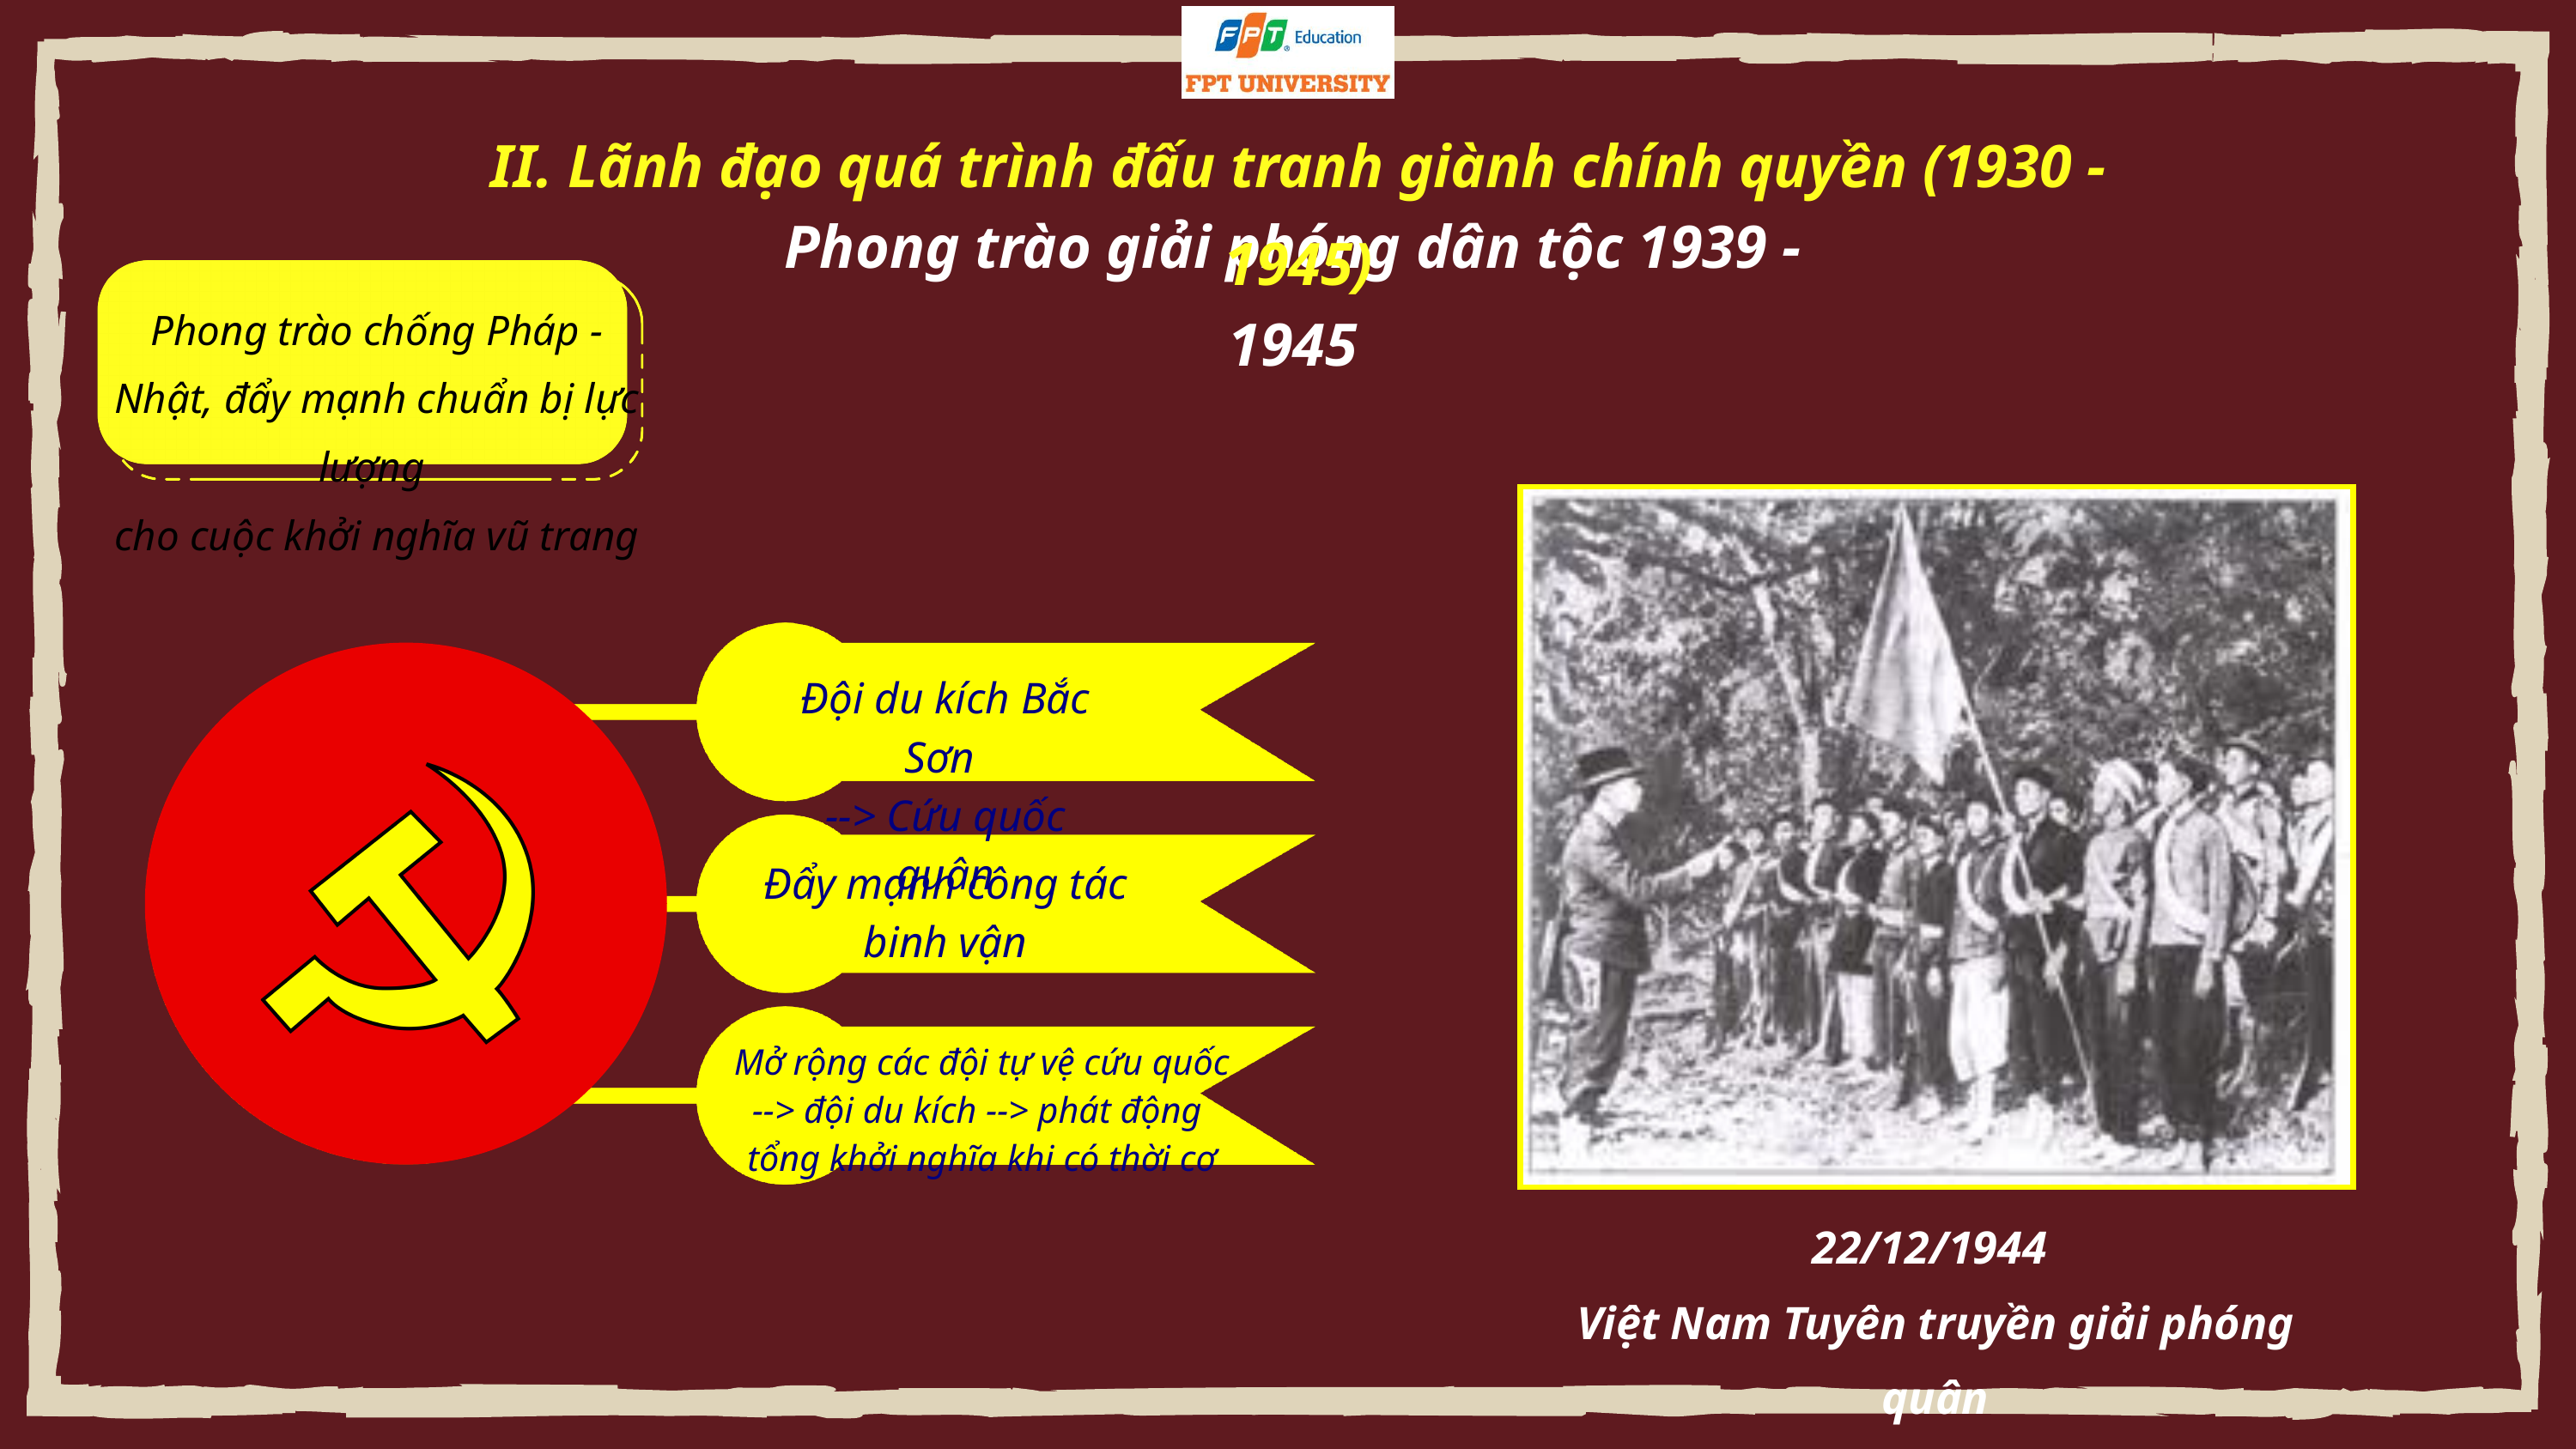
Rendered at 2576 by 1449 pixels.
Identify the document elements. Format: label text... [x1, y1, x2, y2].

text_box Mở rộng các đội tự vệ cứu quốc --> đội du kích --> phát động tổng khởi nghĩa khi có thời cơ [730, 1034, 1233, 1179]
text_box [96, 260, 644, 481]
text_box [26, 31, 1520, 1419]
text_box II. Lãnh đạo quá trình đấu tranh giành chính quyền (1930 - 1945) [450, 100, 2147, 298]
text_box [1182, 6, 1394, 99]
text_box [1394, 28, 2550, 1417]
text_box Phong trào giải phóng dân tộc 1939 - 1945 [750, 298, 1836, 379]
text_box Đẩy mạnh công tác binh vận [730, 848, 1161, 967]
text_box [144, 622, 1316, 1185]
text_box Đội du kích Bắc Sơn --> Cứu quốc quân [781, 664, 1110, 848]
text_box [1520, 487, 2354, 1187]
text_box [144, 636, 667, 1165]
text_box 22/12/1944 Việt Nam Tuyên truyền giải phóng quân [1520, 1197, 2351, 1423]
